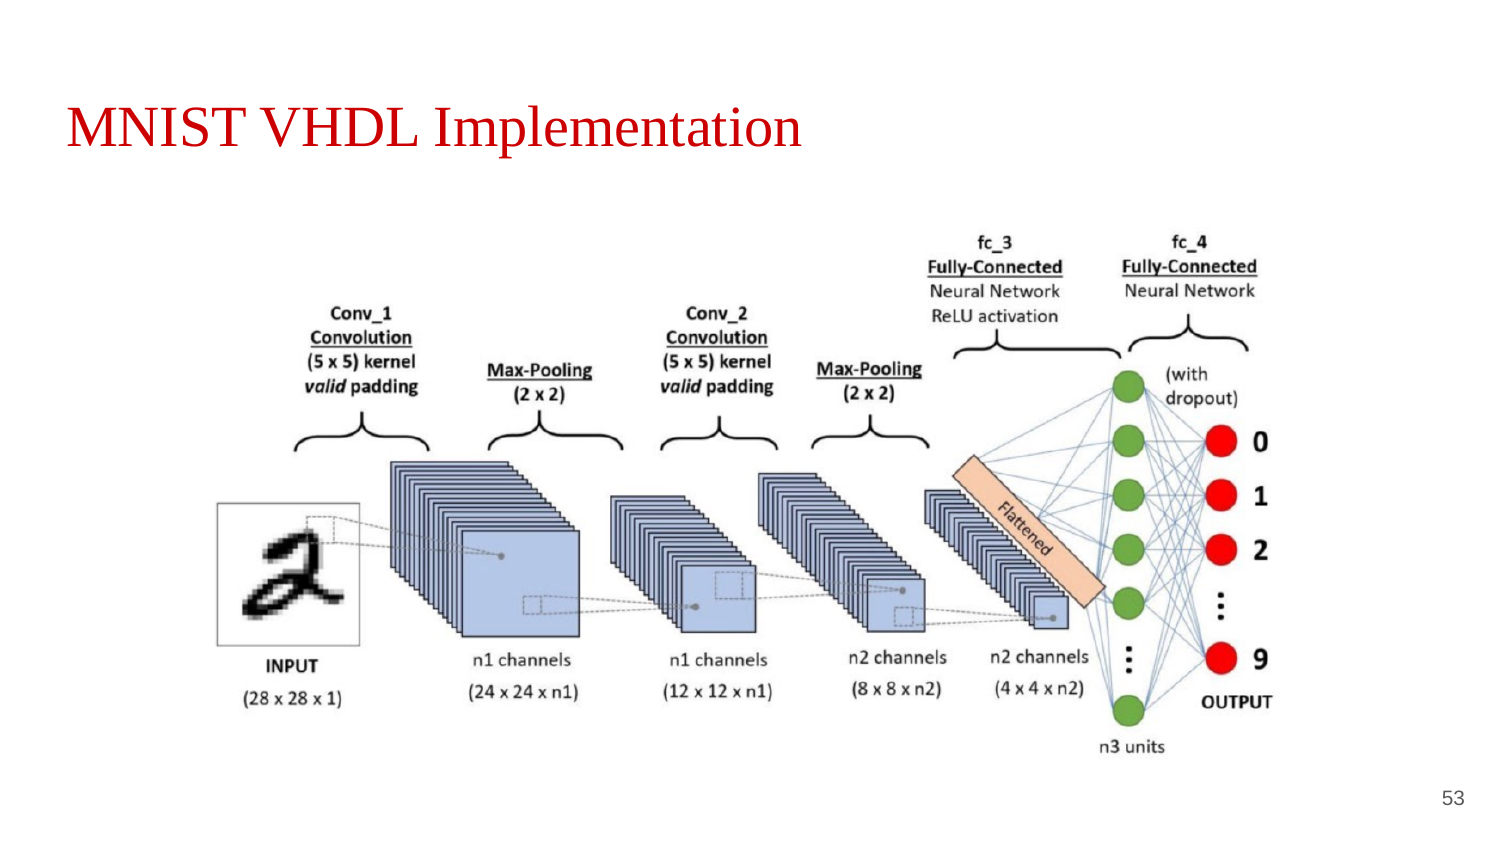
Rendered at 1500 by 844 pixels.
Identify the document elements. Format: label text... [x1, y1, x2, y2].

slide_number ‹#› [1389, 764, 1480, 830]
title MNIST VHDL Implementation [51, 72, 1449, 167]
picture [214, 211, 1286, 782]
